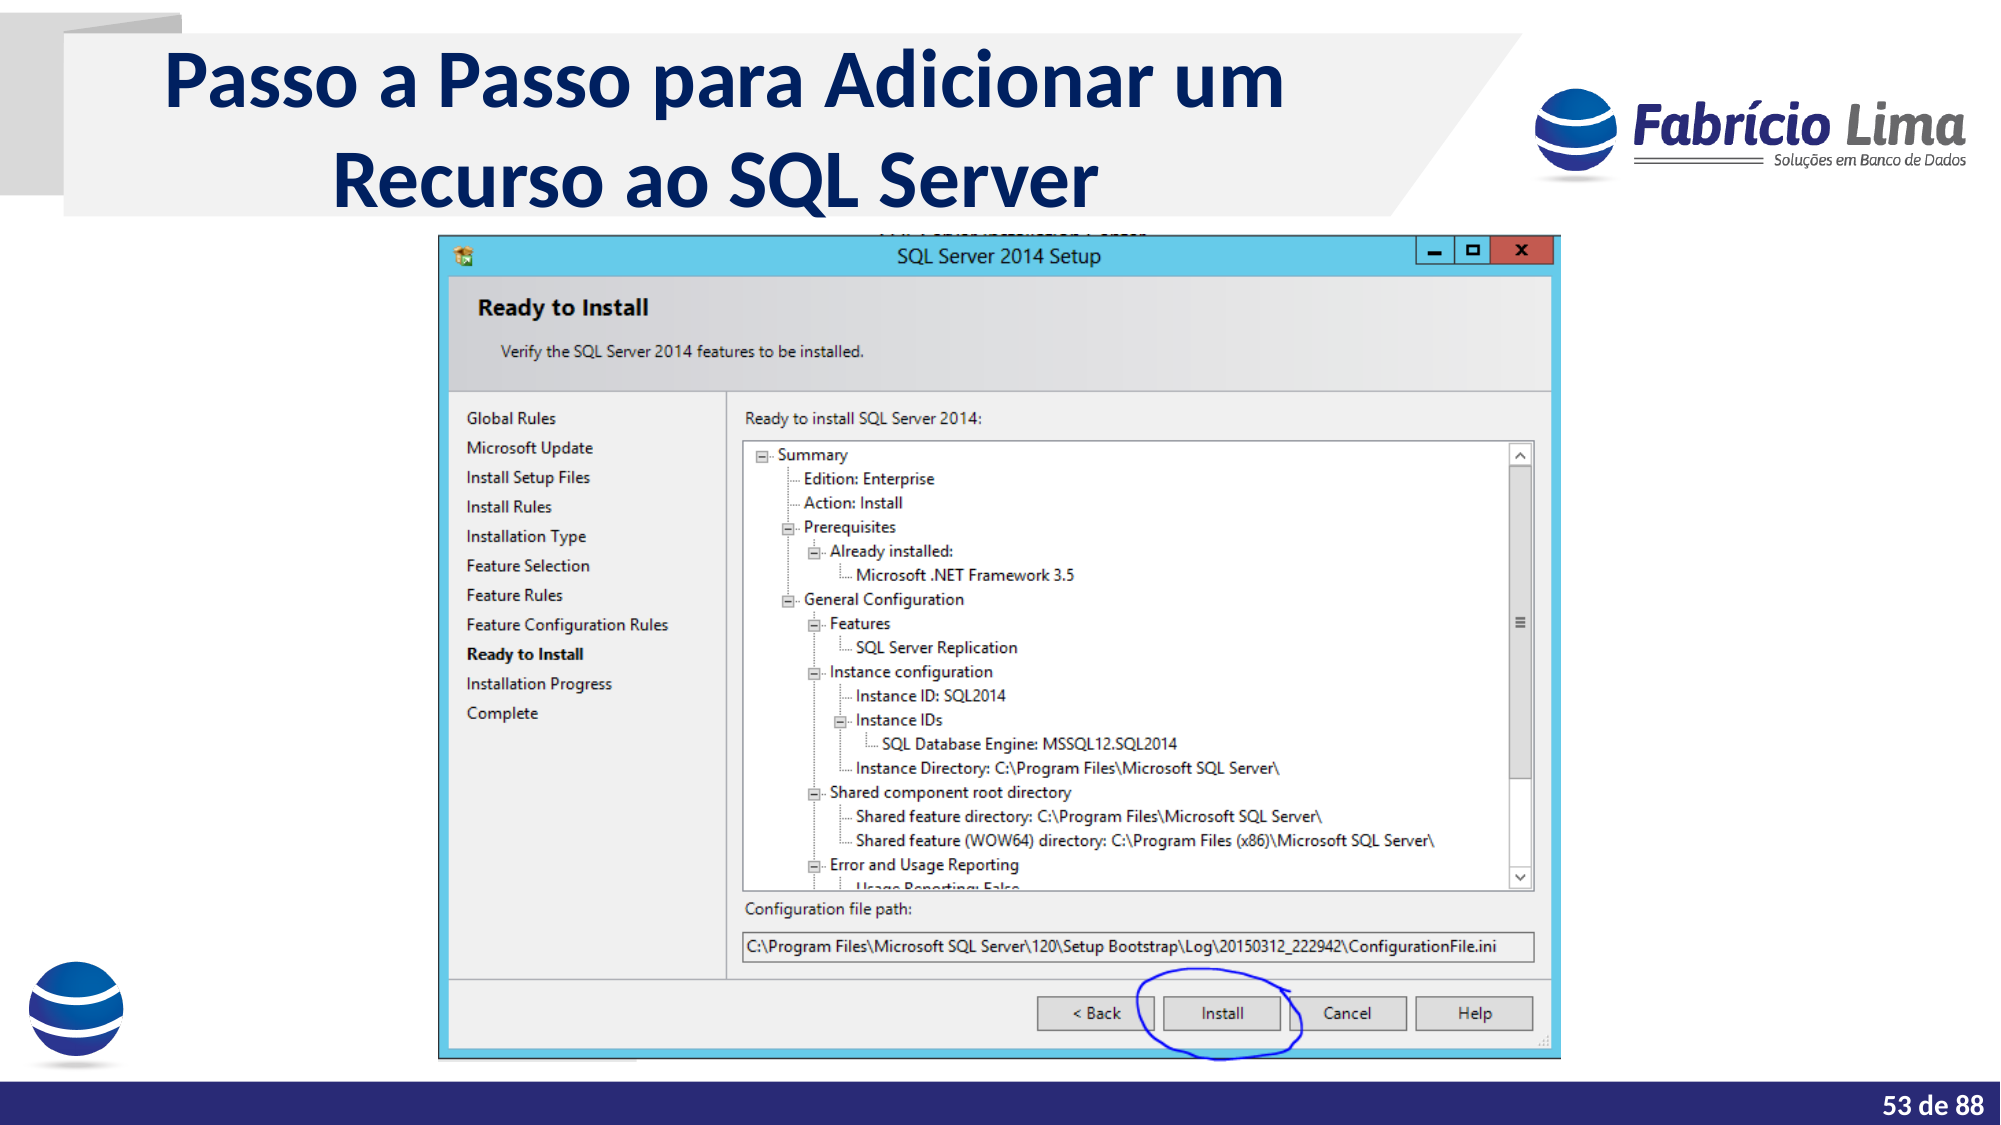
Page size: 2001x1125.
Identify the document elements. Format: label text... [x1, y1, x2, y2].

picture [438, 234, 1561, 1062]
picture [14, 951, 137, 1082]
slide_number 32 de 88 [1718, 1083, 2000, 1125]
picture [1501, 42, 1997, 217]
text_box Passo a Passo para Adicionar um Recurso ao SQL Server [62, 33, 1390, 214]
